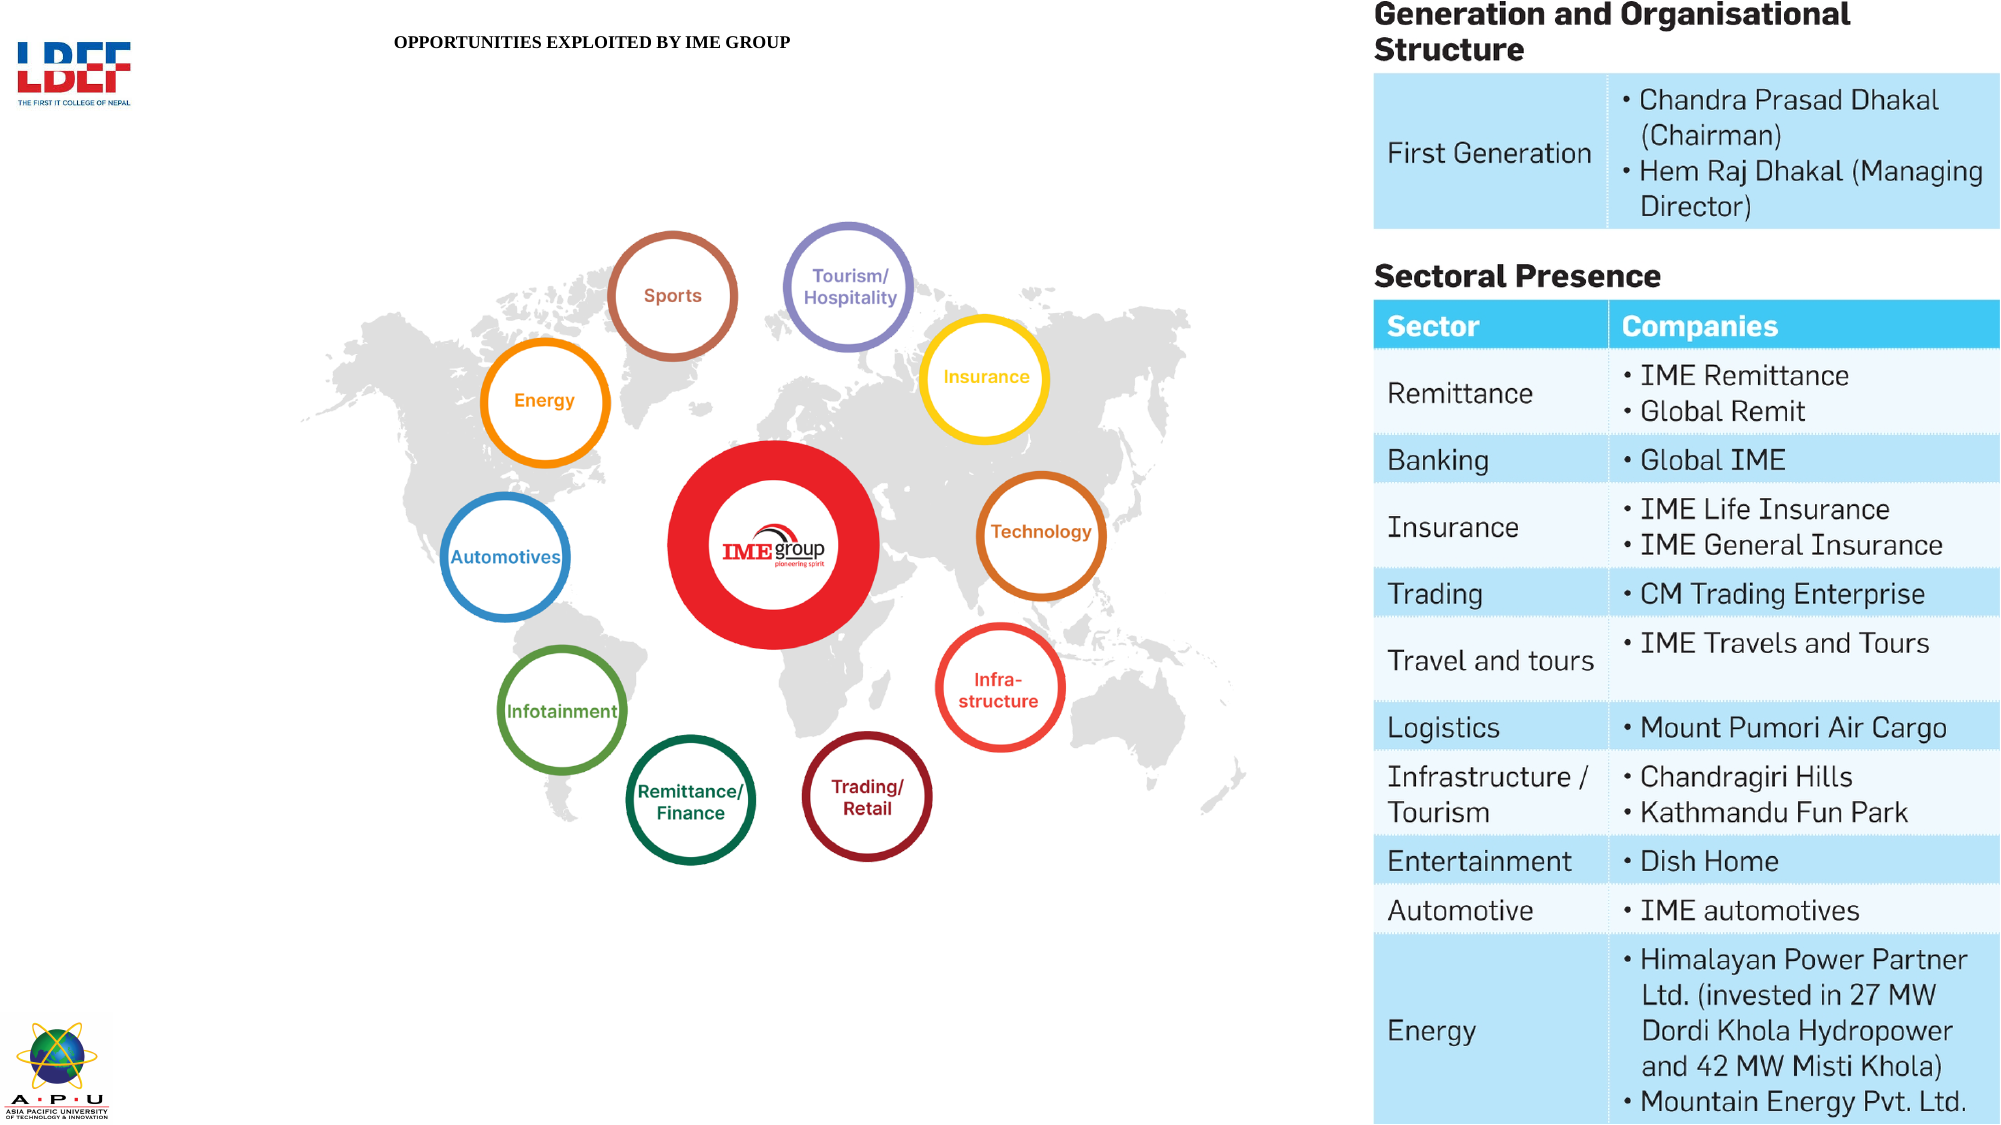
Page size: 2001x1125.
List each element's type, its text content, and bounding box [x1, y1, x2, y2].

picture [0, 0, 148, 148]
picture [1373, 1, 2000, 1124]
title Opportunities Exploited by IME Group [379, 1, 1373, 60]
picture [285, 209, 1261, 875]
picture [0, 1012, 113, 1125]
